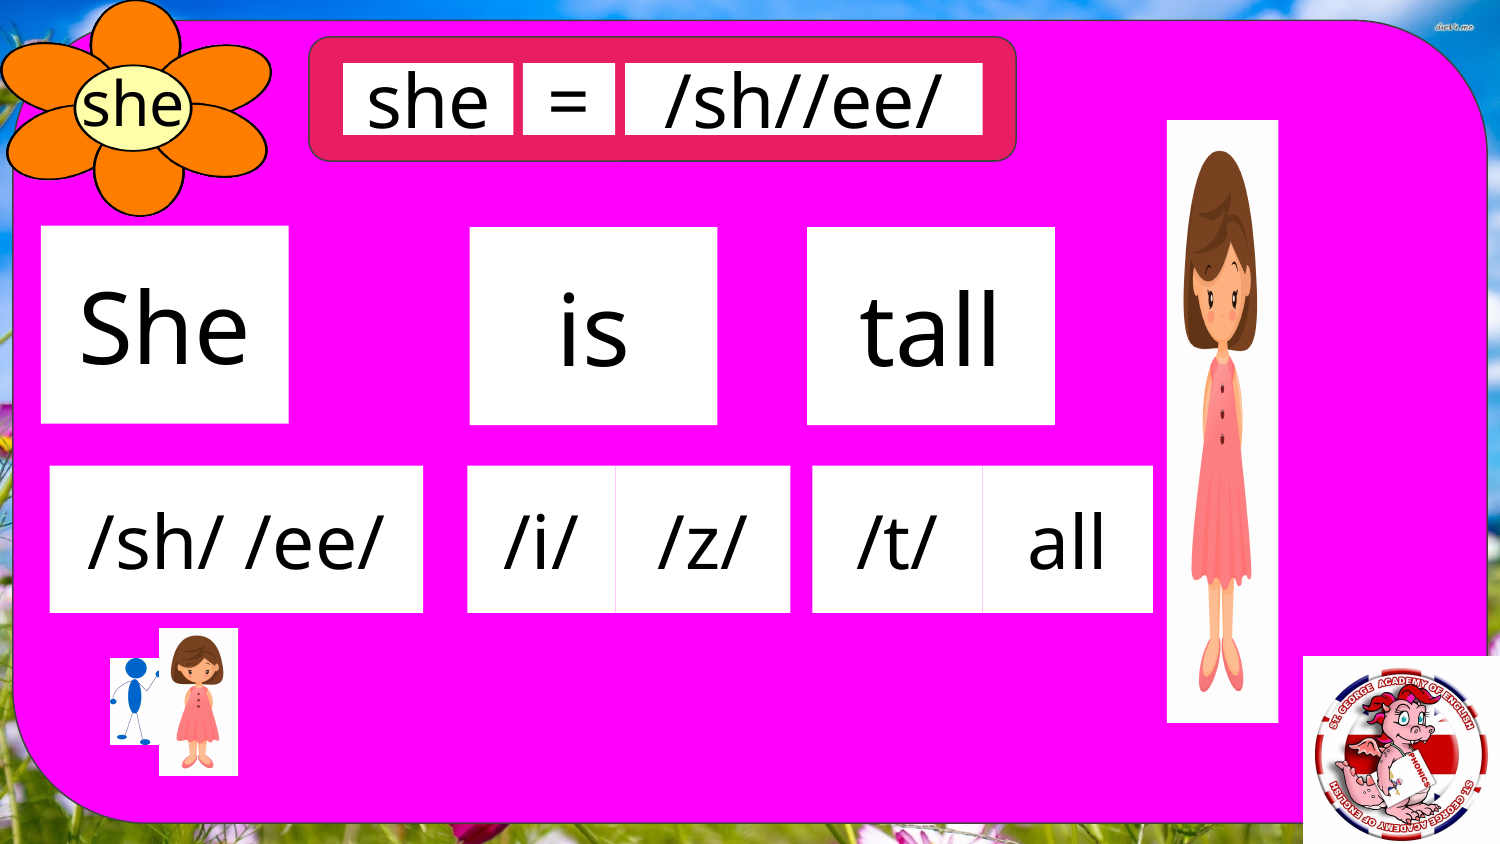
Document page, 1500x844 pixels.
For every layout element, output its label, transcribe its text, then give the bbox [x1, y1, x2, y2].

text_box /sh/ /ee/ [49, 465, 424, 613]
text_box all [982, 465, 1153, 613]
text_box /z/ [615, 465, 791, 613]
text_box tall [807, 227, 1055, 426]
text_box /sh//ee/ [625, 63, 983, 135]
text_box she [343, 63, 514, 135]
text_box [12, 20, 1488, 824]
picture [110, 627, 239, 776]
text_box /t/ [812, 465, 982, 613]
text_box She [40, 225, 289, 424]
picture [0, 0, 1500, 844]
picture [1166, 120, 1279, 724]
text_box = [522, 63, 616, 135]
text_box [308, 36, 1017, 162]
text_box is [469, 227, 718, 426]
text_box /i/ [467, 465, 615, 613]
